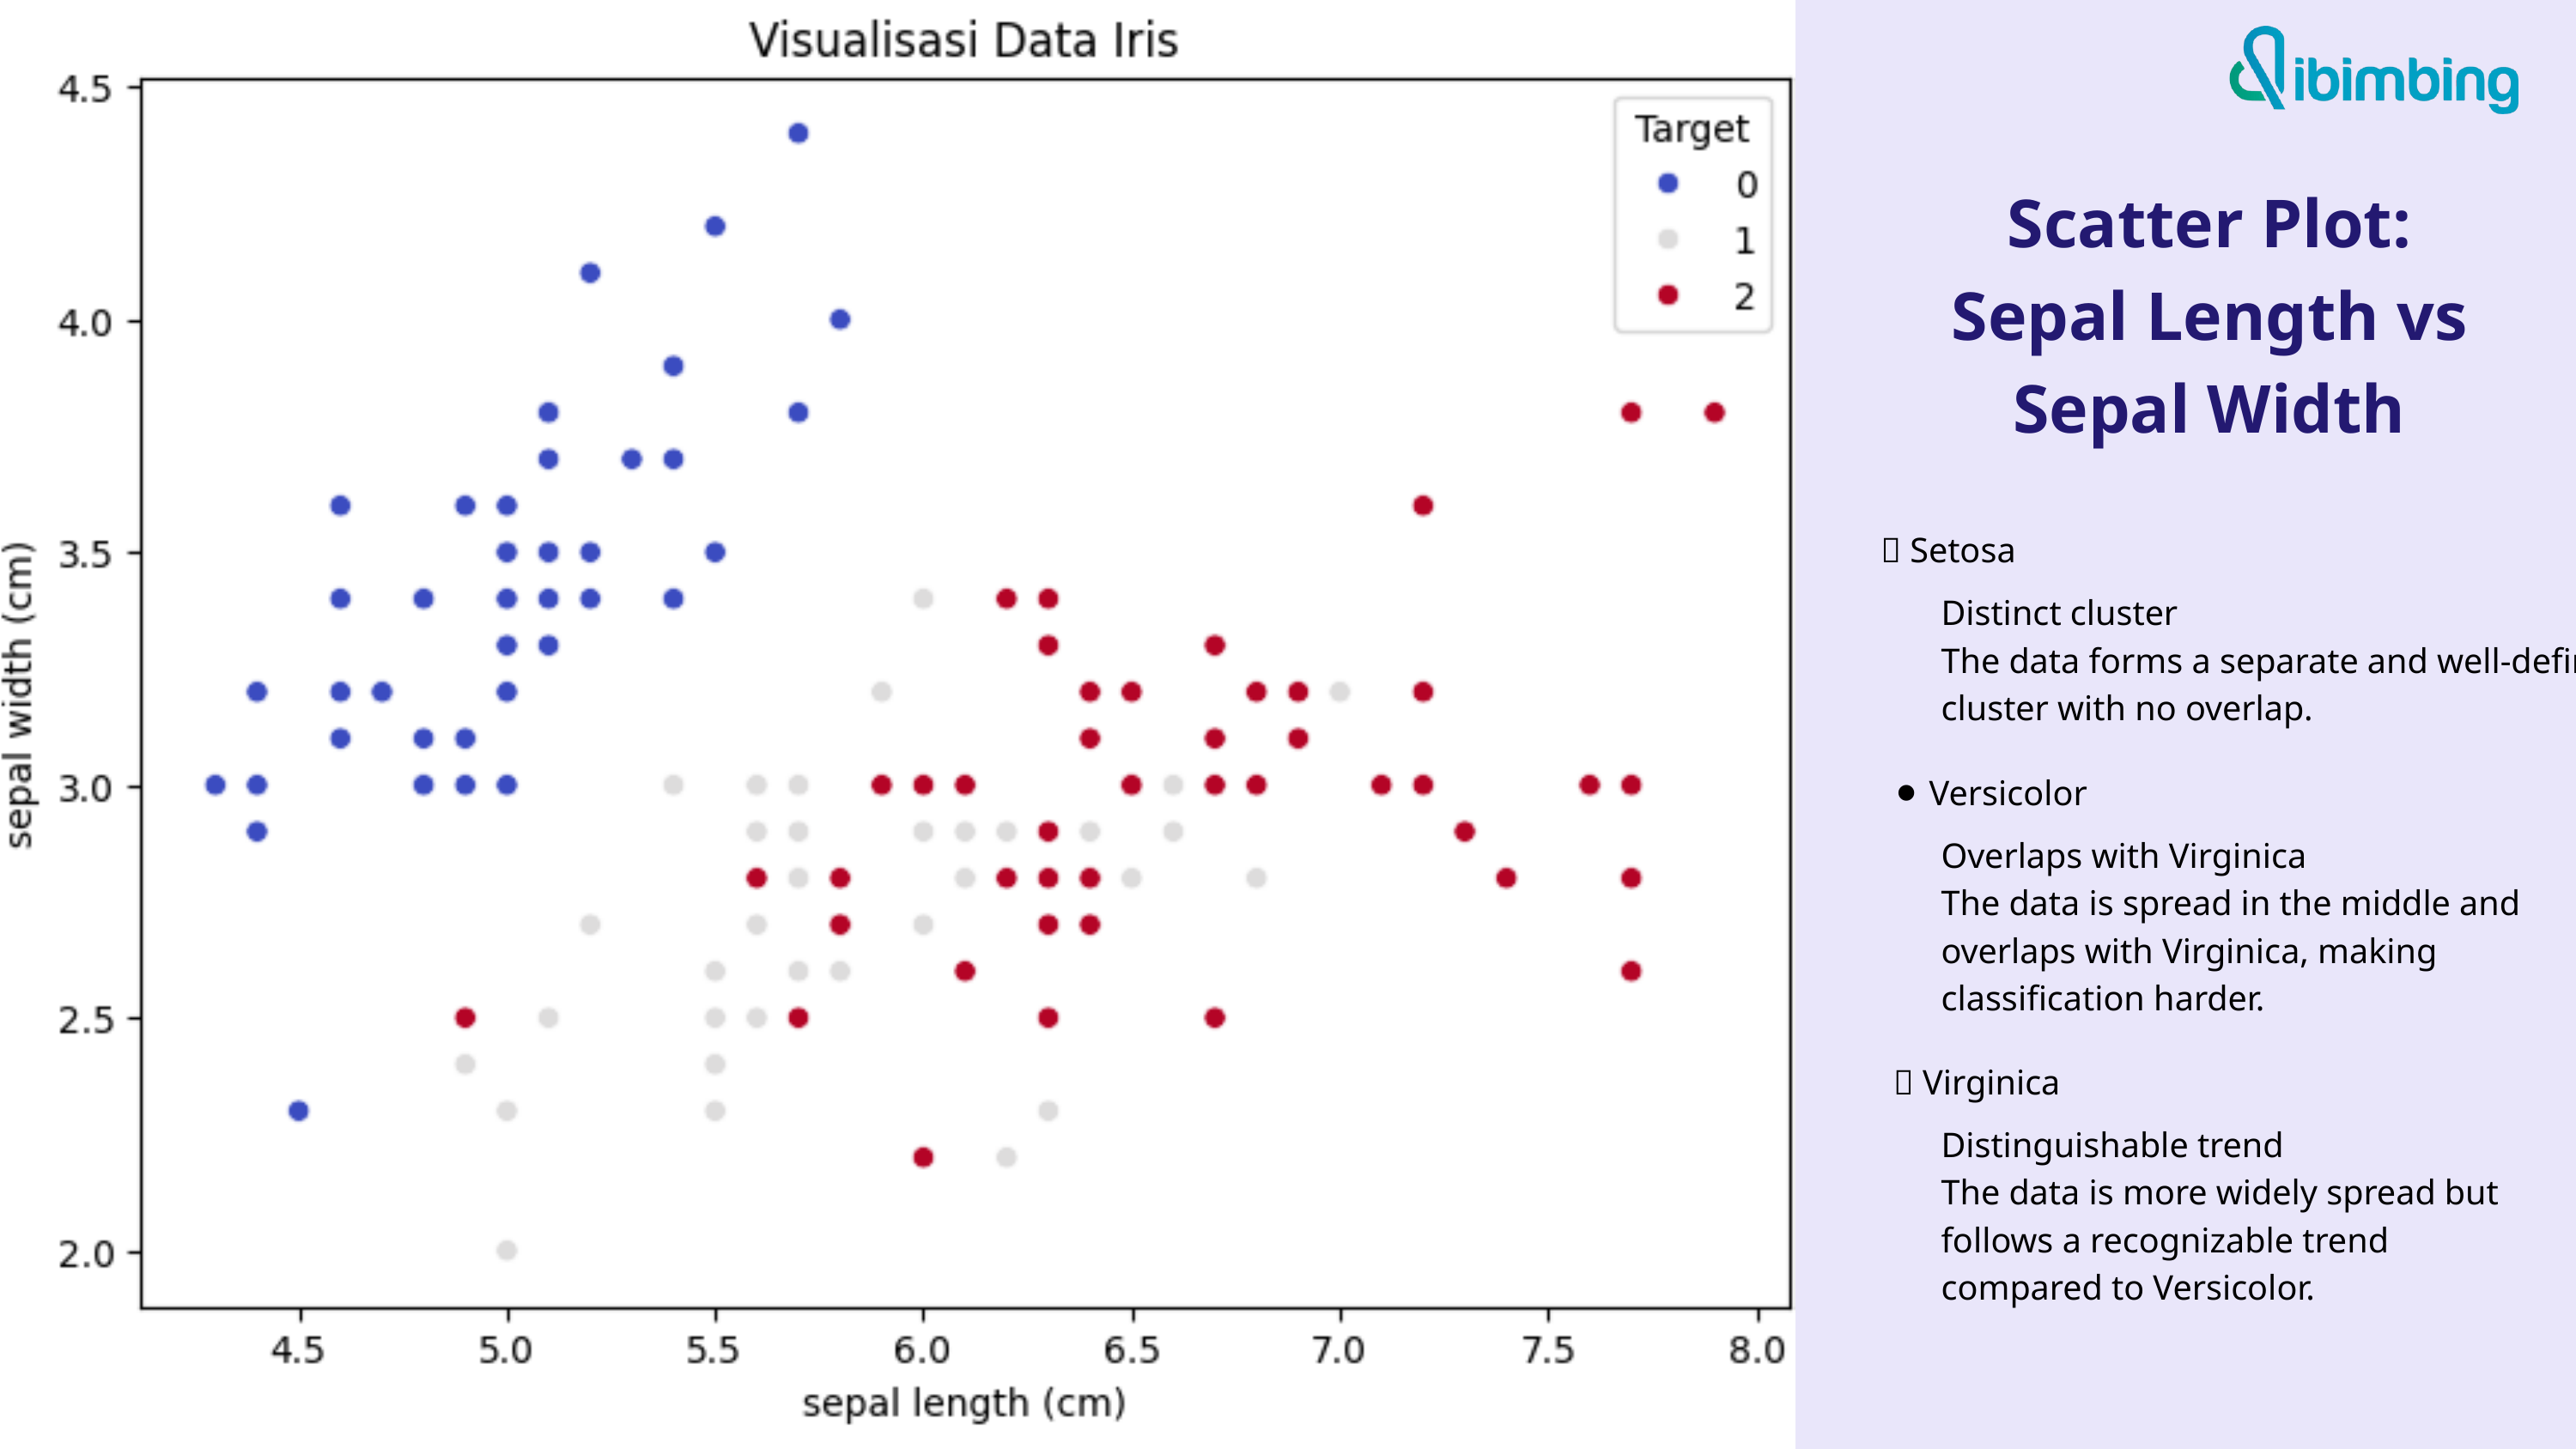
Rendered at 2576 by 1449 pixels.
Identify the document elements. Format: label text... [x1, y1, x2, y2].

text_box Distinct cluster The data forms a separate and well-defined cluster with no overlap. [1941, 585, 2576, 728]
text_box Distinguishable trend The data is more widely spread but follows a recognizable trend compared to Versicolor. [1941, 1116, 2518, 1307]
text_box Overlaps with Virginica The data is spread in the middle and overlaps with Virginica, making classification harder. [1941, 828, 2576, 1018]
text_box ⚫ Versicolor [1880, 764, 2099, 813]
text_box [0, 0, 1795, 1449]
text_box 🔵 Setosa [1880, 522, 2043, 570]
text_box [2229, 26, 2518, 114]
text_box 🔴 Virginica [1880, 1054, 2074, 1102]
text_box Scatter Plot: Sepal Length vs Sepal Width [1941, 168, 2478, 446]
